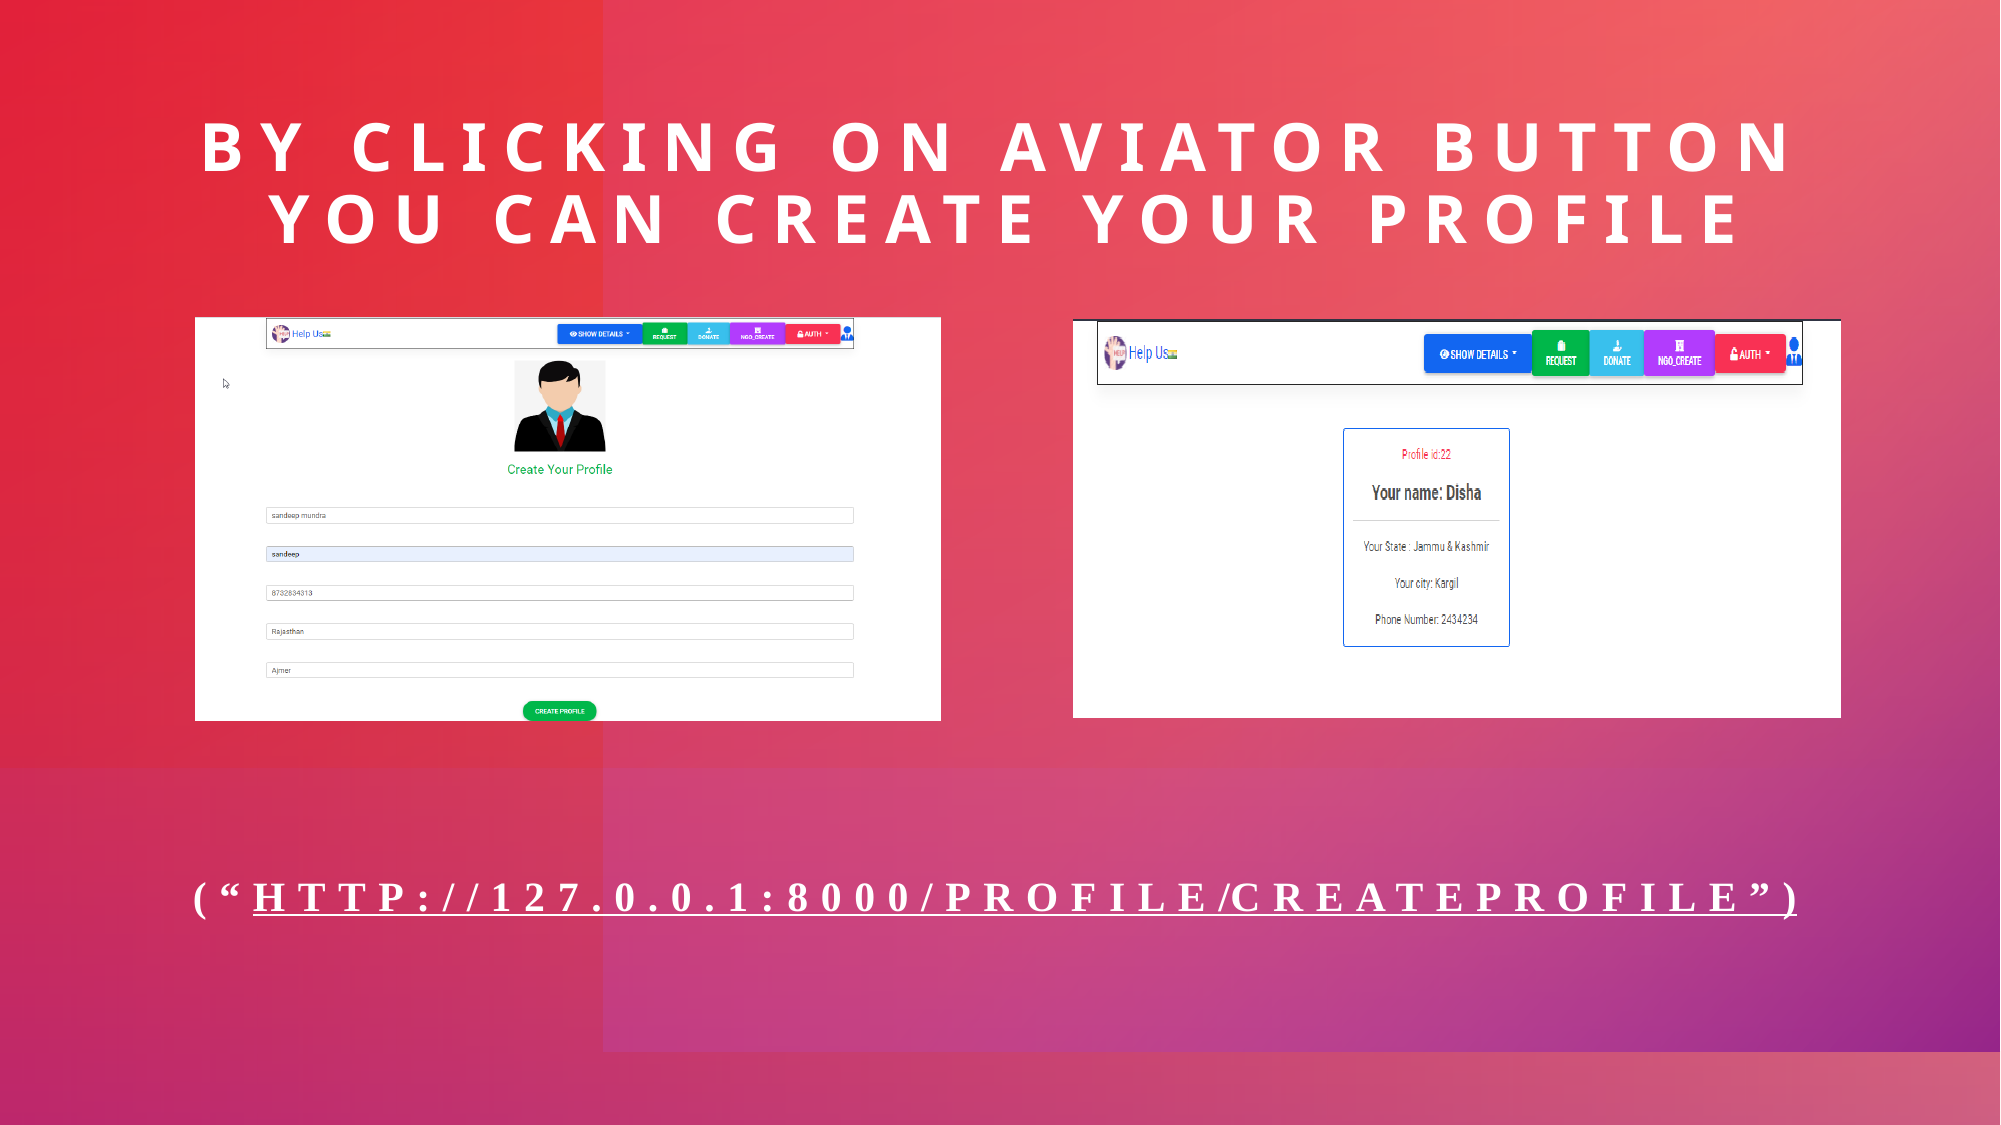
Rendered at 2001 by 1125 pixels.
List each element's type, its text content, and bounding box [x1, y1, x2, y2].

text_box [0, 0, 2000, 769]
list (“http://127.0.0.1:8000/profile/createprofile”) [137, 829, 1853, 935]
text_box [0, 769, 2000, 1125]
picture [195, 317, 941, 721]
picture [1073, 319, 1841, 718]
title By clicking on Aviator button you can create your profile [154, 114, 1853, 271]
